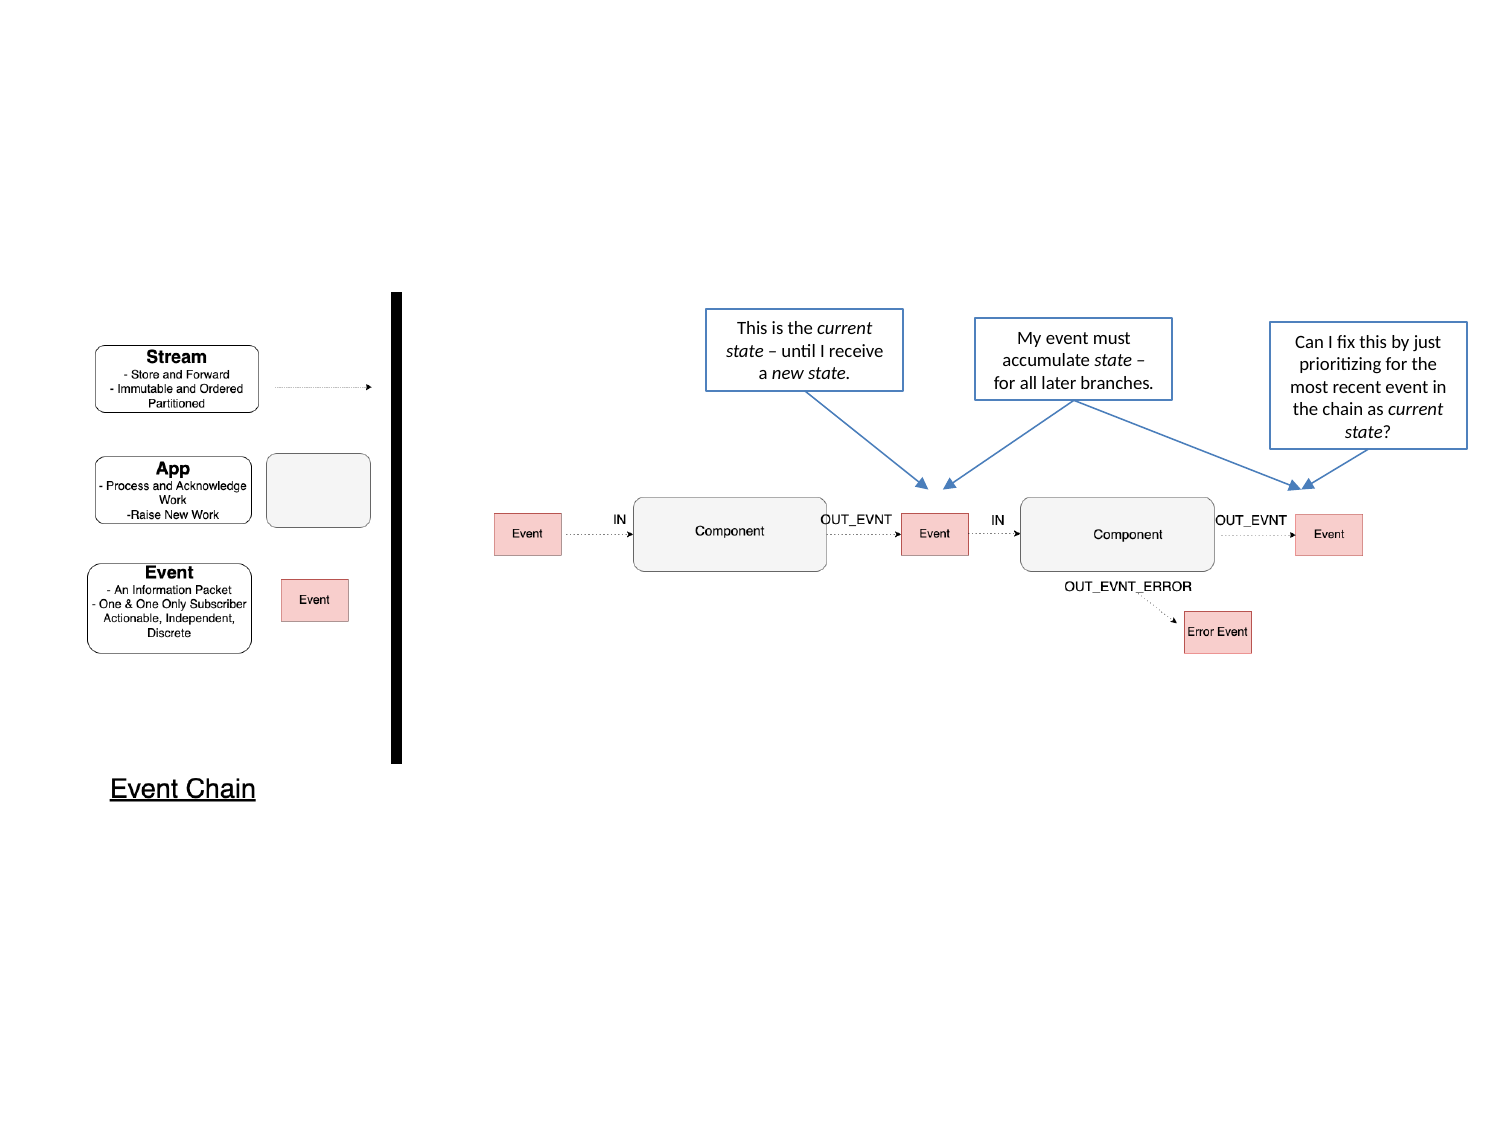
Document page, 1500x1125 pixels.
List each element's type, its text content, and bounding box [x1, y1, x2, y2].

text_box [942, 401, 1071, 490]
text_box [1307, 450, 1369, 490]
text_box Can I fix this by just prioritizing for the most recent event in the chain as current state? [1368, 322, 1467, 450]
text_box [1073, 401, 1302, 490]
picture [72, 291, 1363, 808]
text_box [804, 391, 929, 490]
